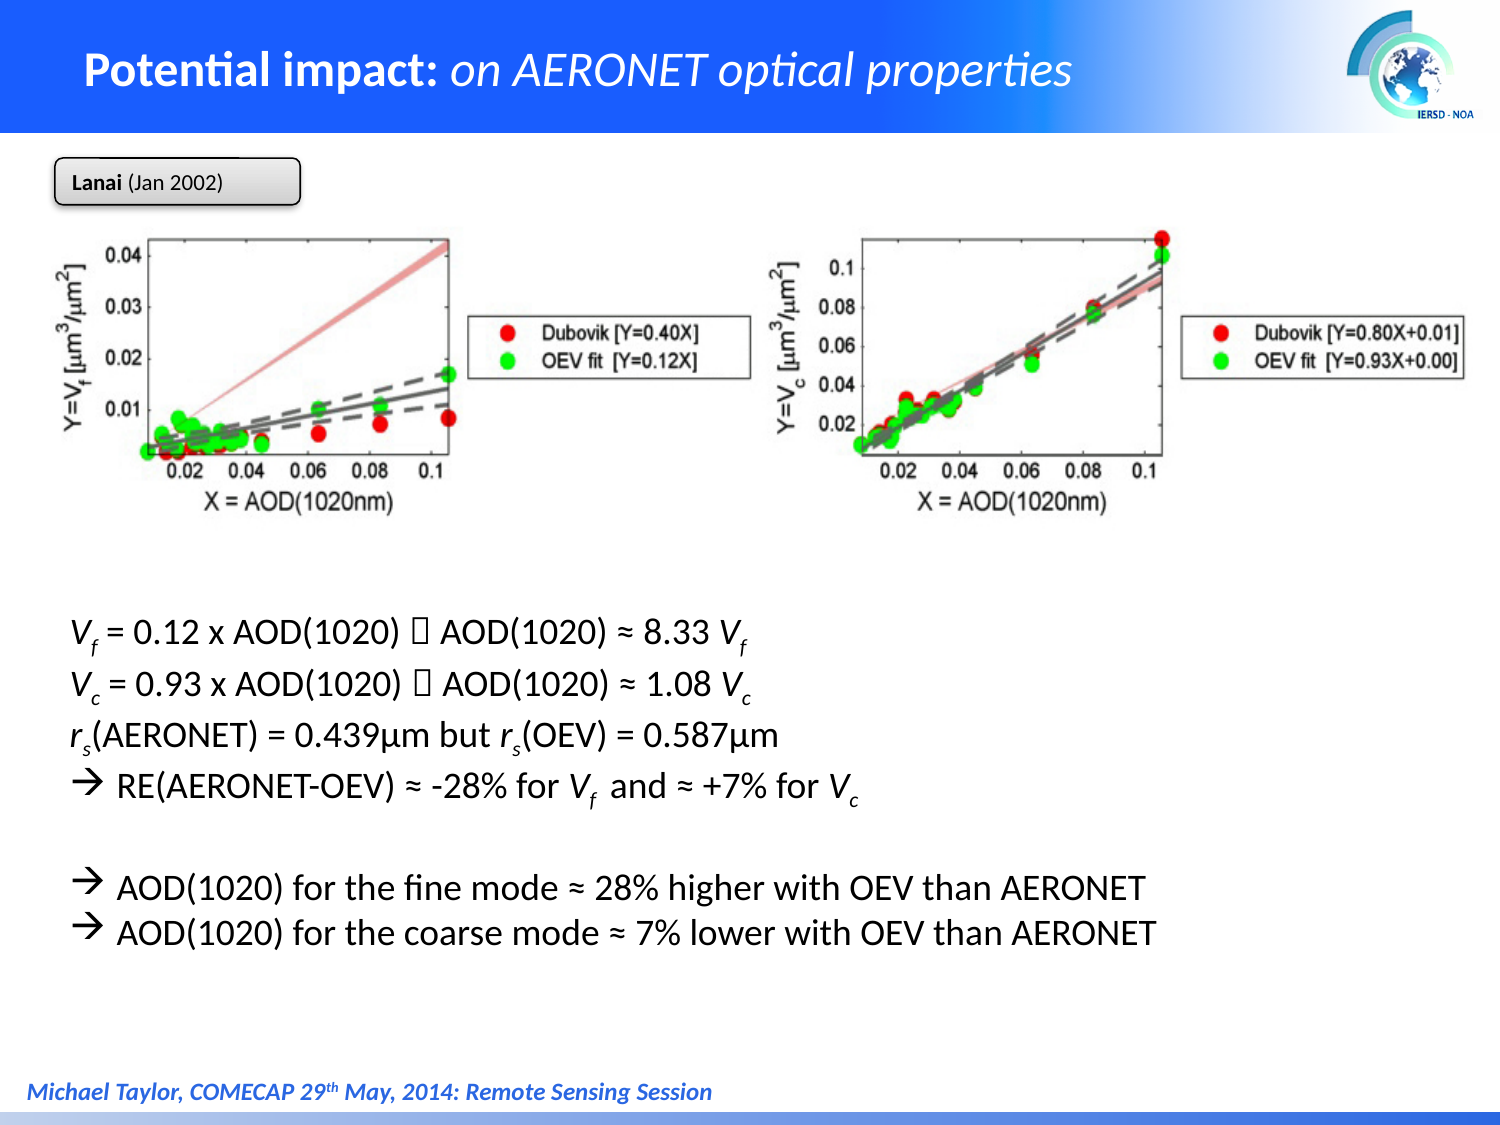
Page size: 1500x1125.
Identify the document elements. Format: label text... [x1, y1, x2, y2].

text_box Lanai (Jan 2002) [54, 157, 302, 203]
picture [49, 205, 1473, 538]
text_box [0, 1067, 1500, 1125]
text_box Vf = 0.12 x AOD(1020)  AOD(1020) ≈ 8.33 Vf Vc = 0.93 x AOD(1020)  AOD(1020) ≈ 1.08 Vc rs(AERONET) = 0.439µm but rs(OEV) = 0.587µm RE(AERONET-OEV) ≈ -28% for Vf and ≈ +7% for Vc AOD(1020) for the fine mode ≈ 28% higher with OEV than AERONET AOD(1020) for the coarse mode ≈ 7% lower with OEV than AERONET [54, 599, 1450, 961]
picture [0, 0, 1500, 133]
